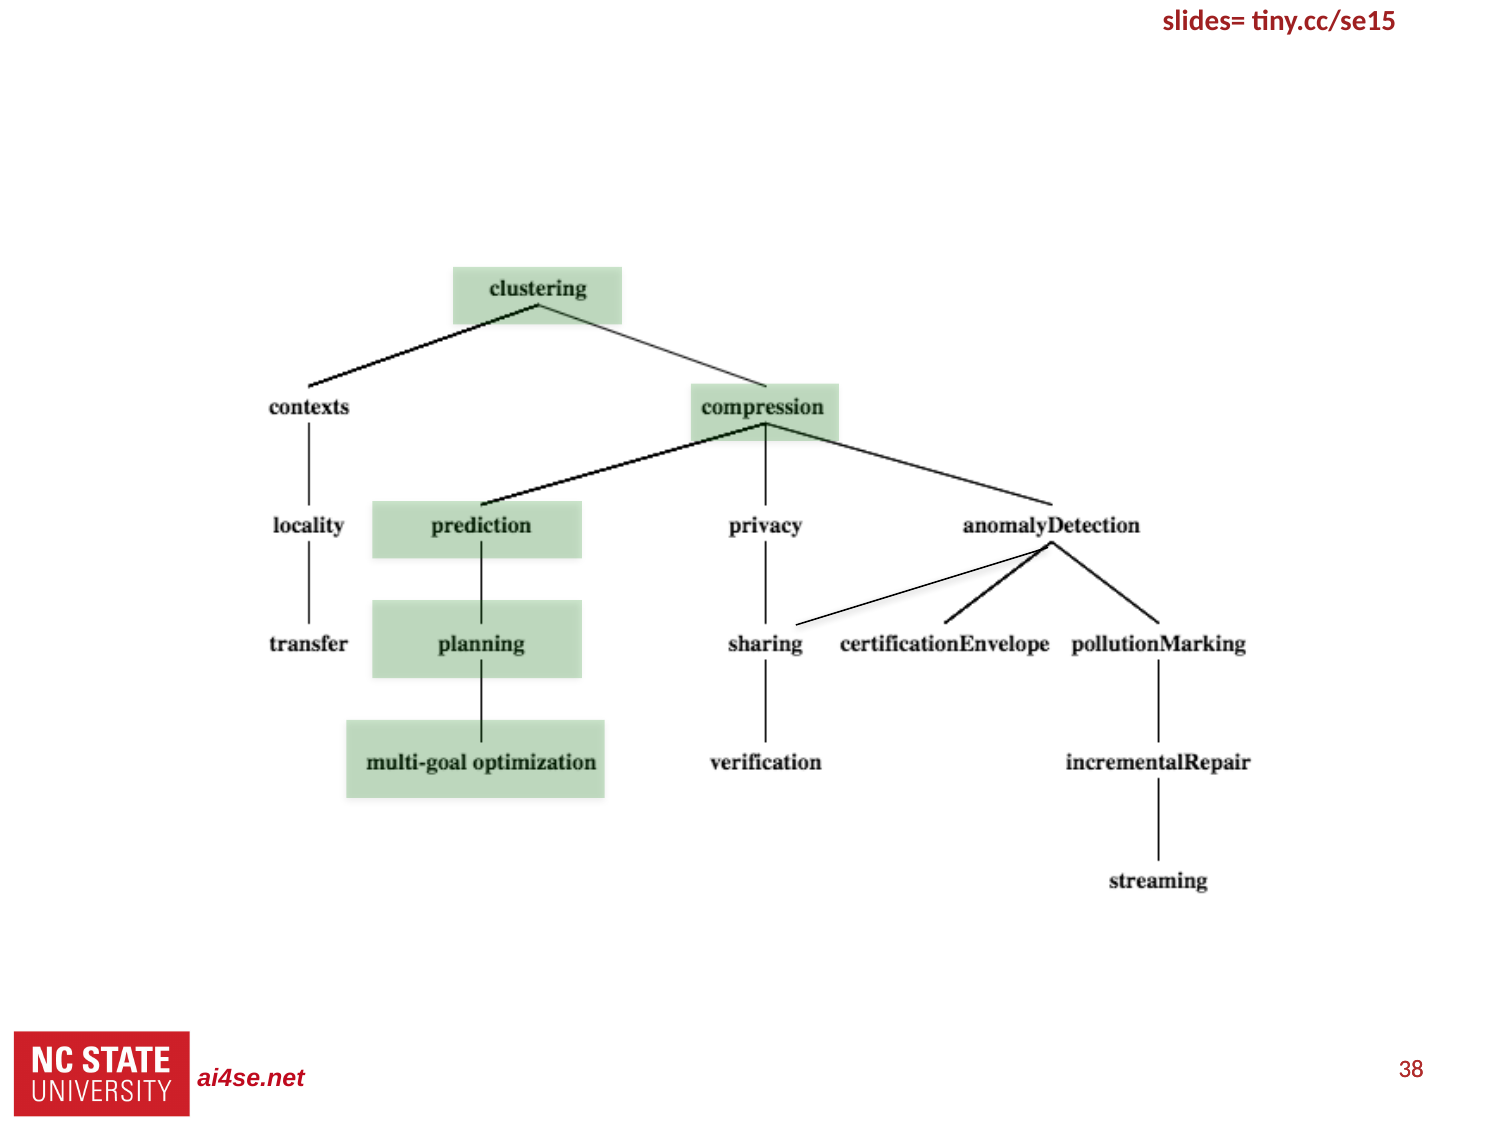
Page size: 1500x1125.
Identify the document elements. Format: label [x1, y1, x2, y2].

picture [13, 1030, 191, 1118]
picture [242, 252, 1277, 912]
text_box [795, 547, 1049, 626]
